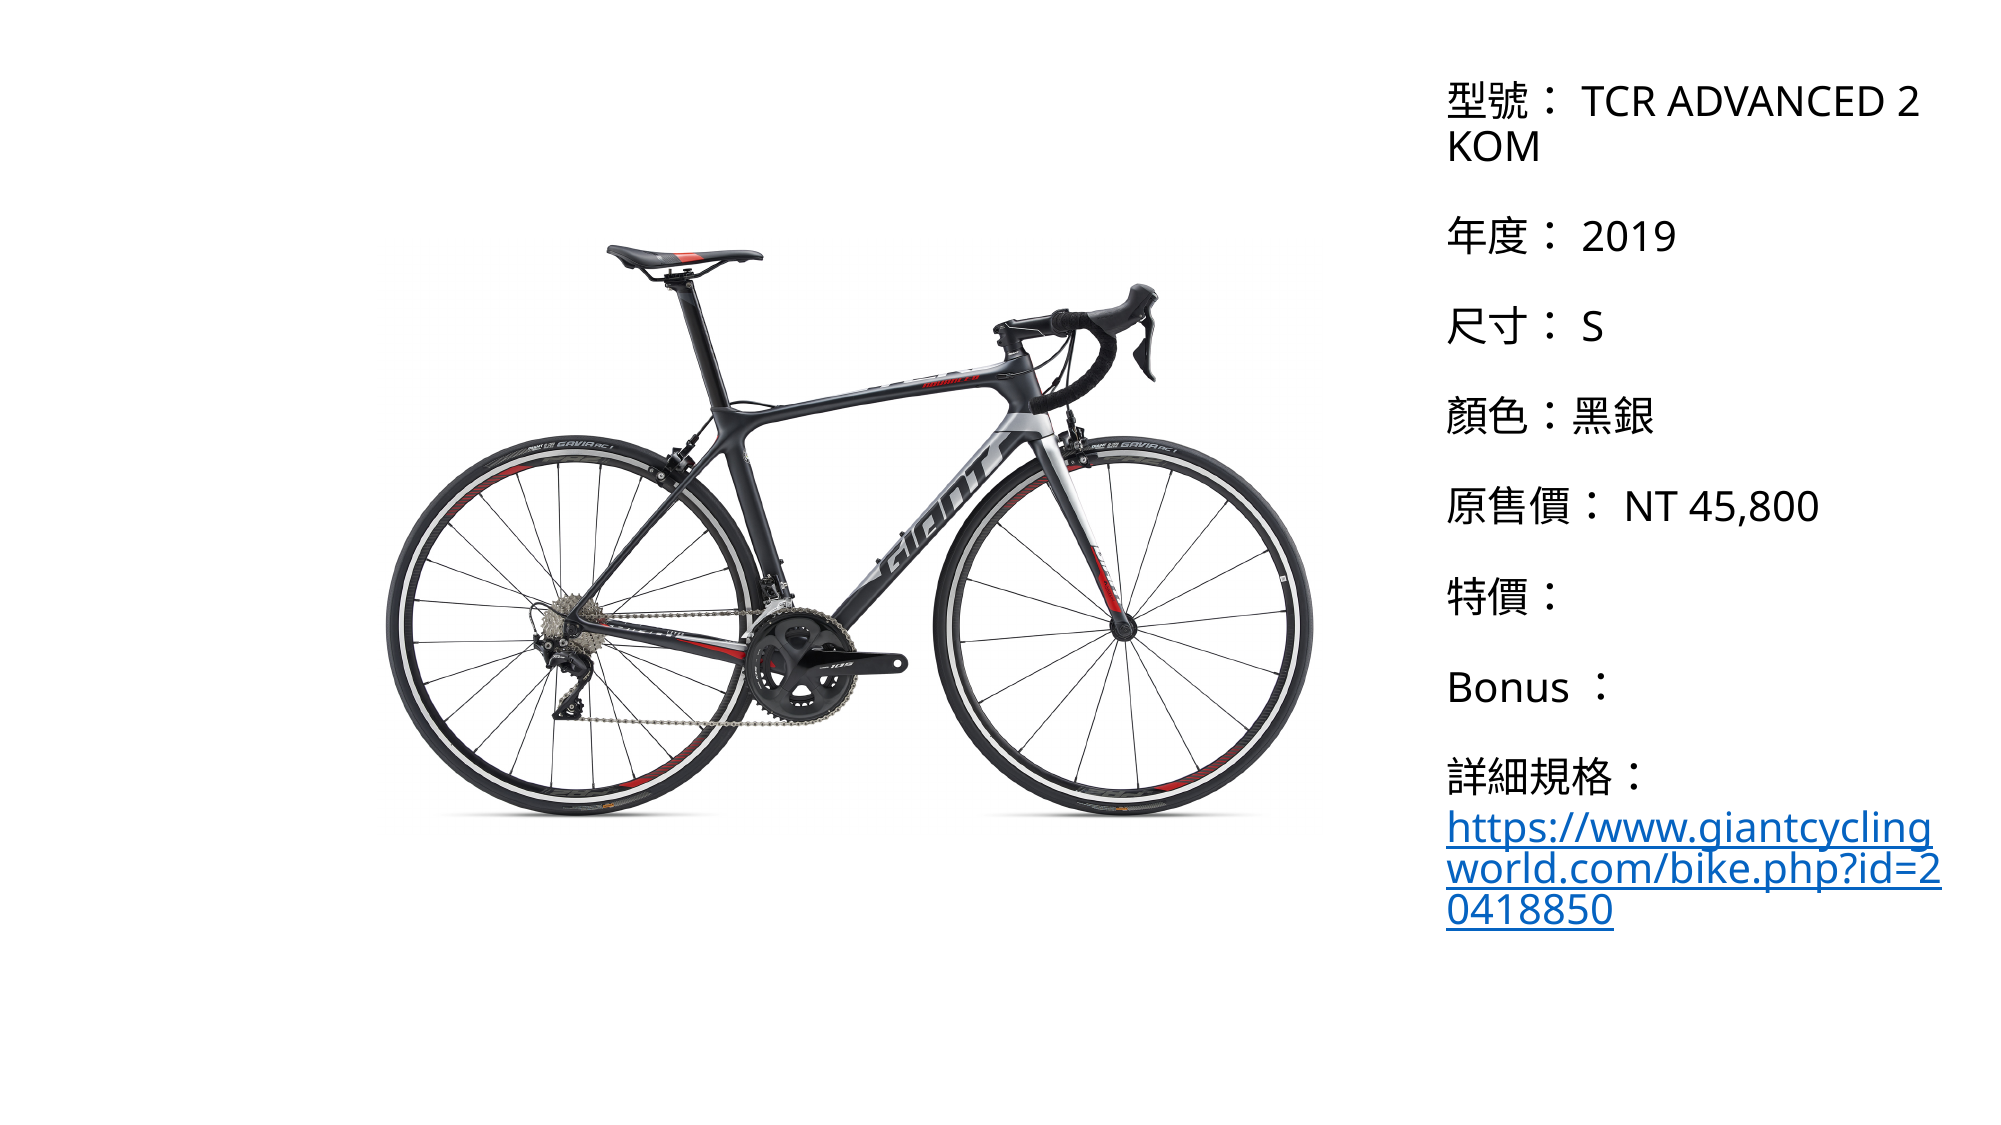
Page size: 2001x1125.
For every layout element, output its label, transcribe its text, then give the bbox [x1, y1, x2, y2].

picture [377, 238, 1323, 835]
title 型號：TCR ADVANCED 2 KOM 年度：2019 尺寸：S 顏色：黑銀 原售價：NT 45,800 特價： Bonus： 詳細規格： https://www.giantcyclingworld.com/bike.php?id=20418850 [1431, 59, 1973, 1014]
